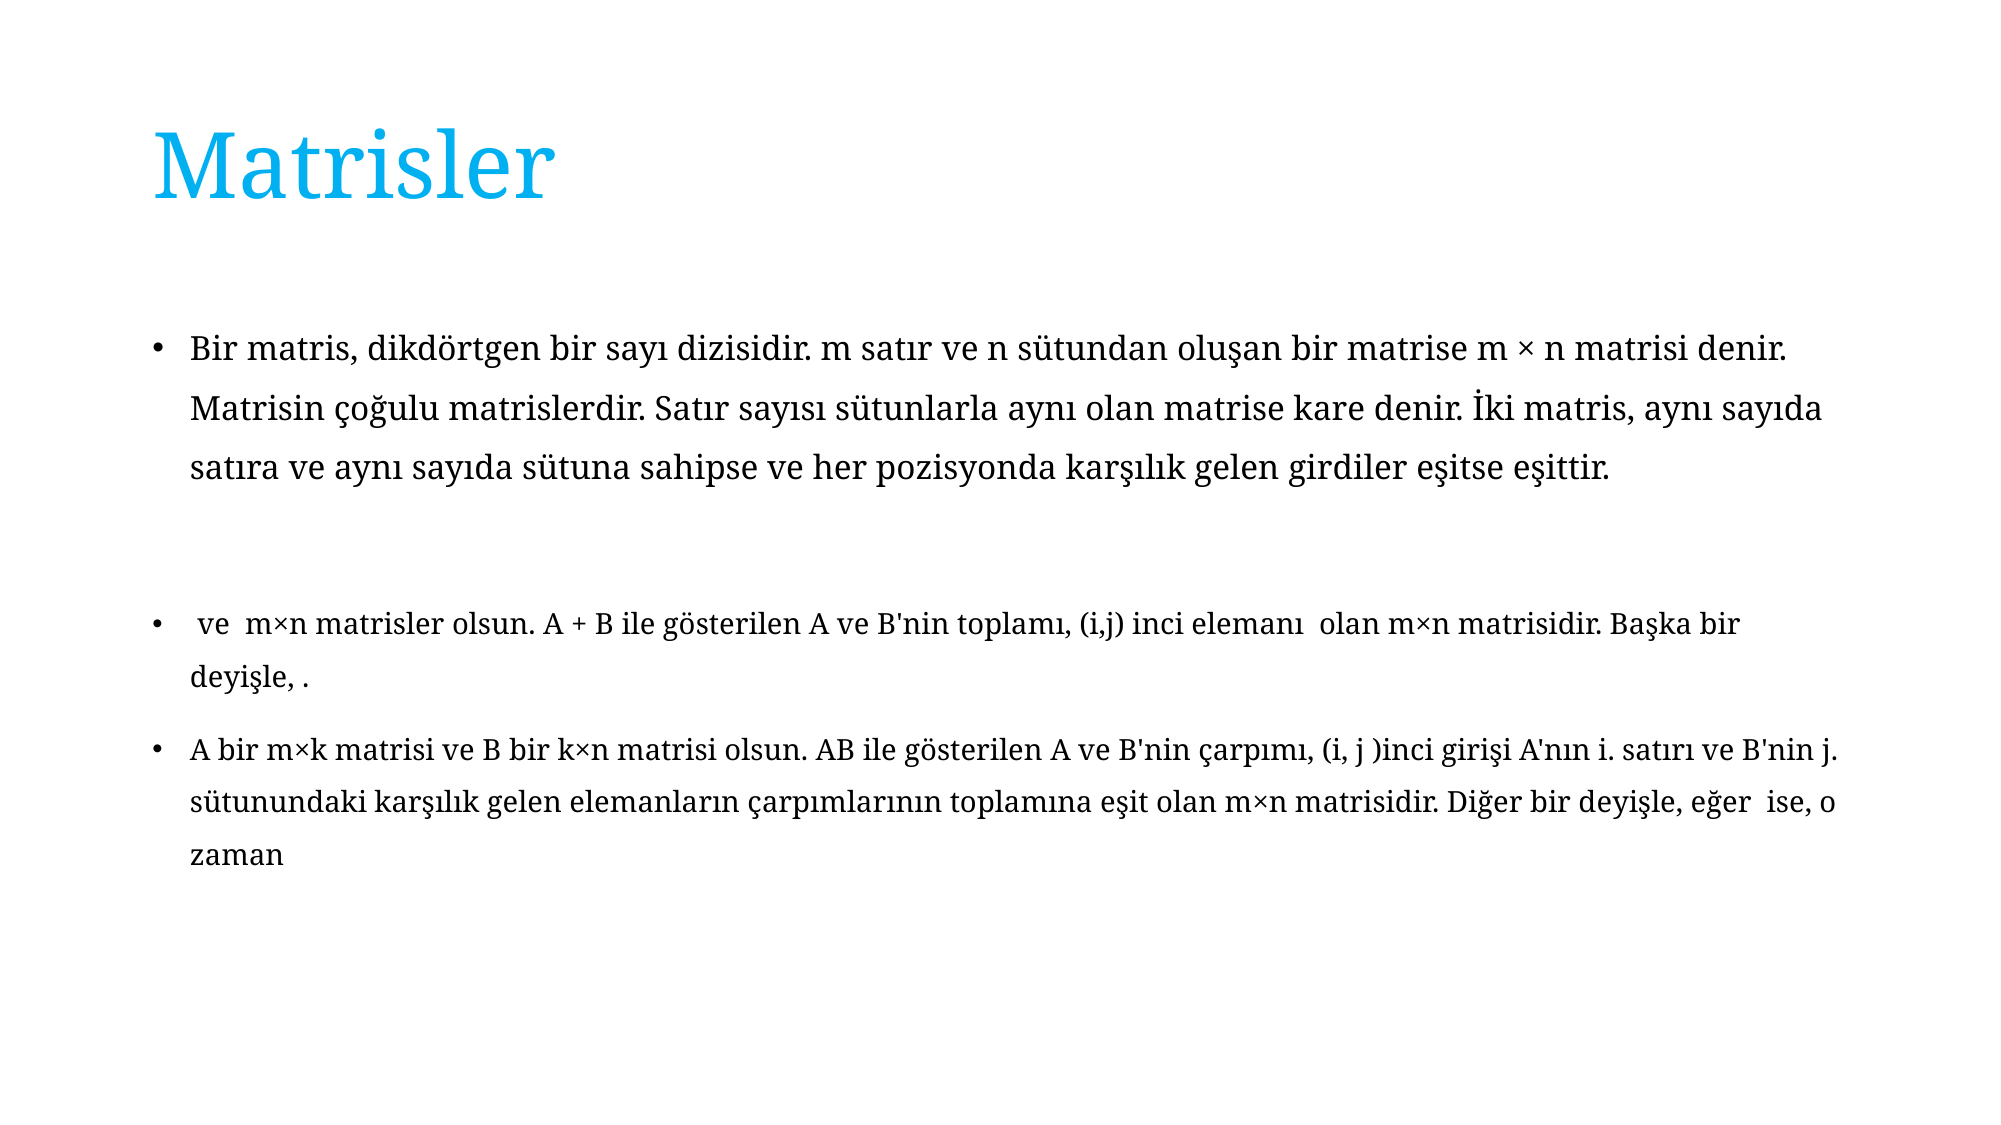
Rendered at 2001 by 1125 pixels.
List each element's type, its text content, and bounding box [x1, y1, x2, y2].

title Matrisler [137, 59, 1863, 278]
